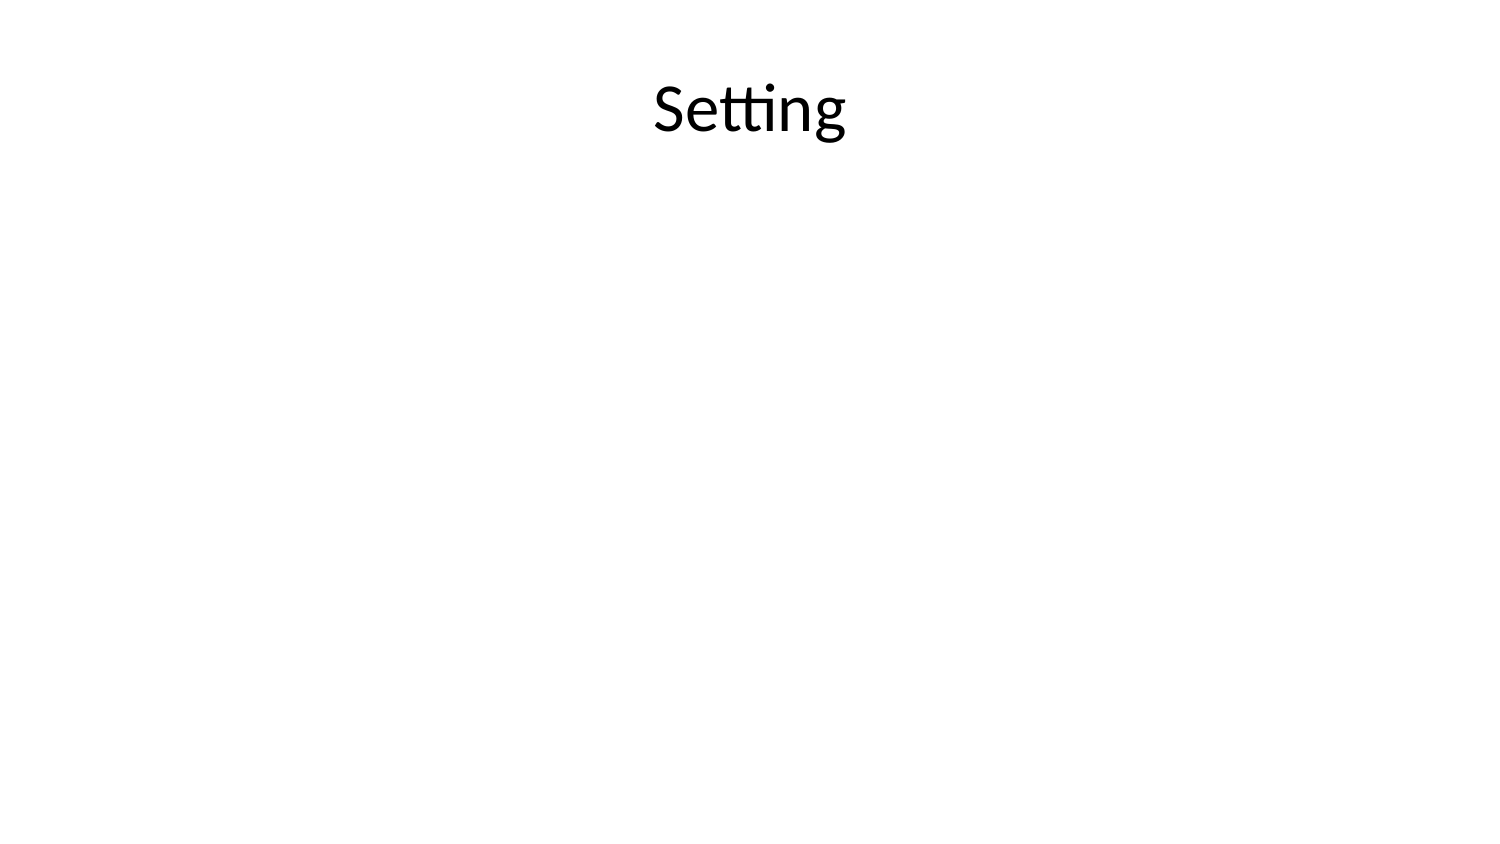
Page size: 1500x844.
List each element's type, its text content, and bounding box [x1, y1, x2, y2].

title Setting [75, 33, 1425, 175]
